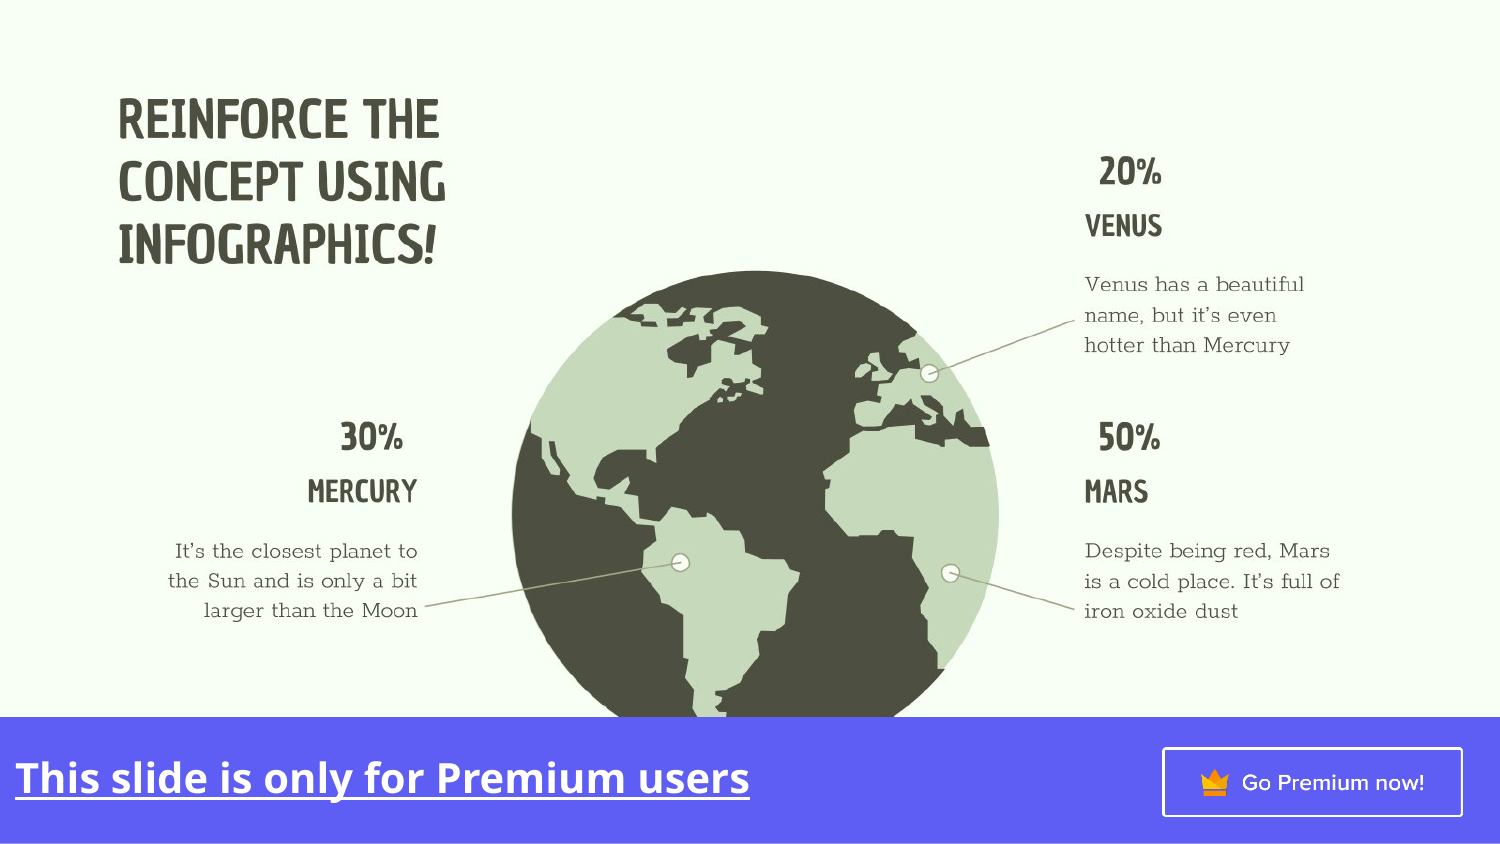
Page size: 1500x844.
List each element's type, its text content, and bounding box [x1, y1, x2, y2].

text_box This slide is only for Premium users [0, 717, 1500, 844]
picture [0, 0, 1500, 717]
picture [1162, 747, 1463, 817]
